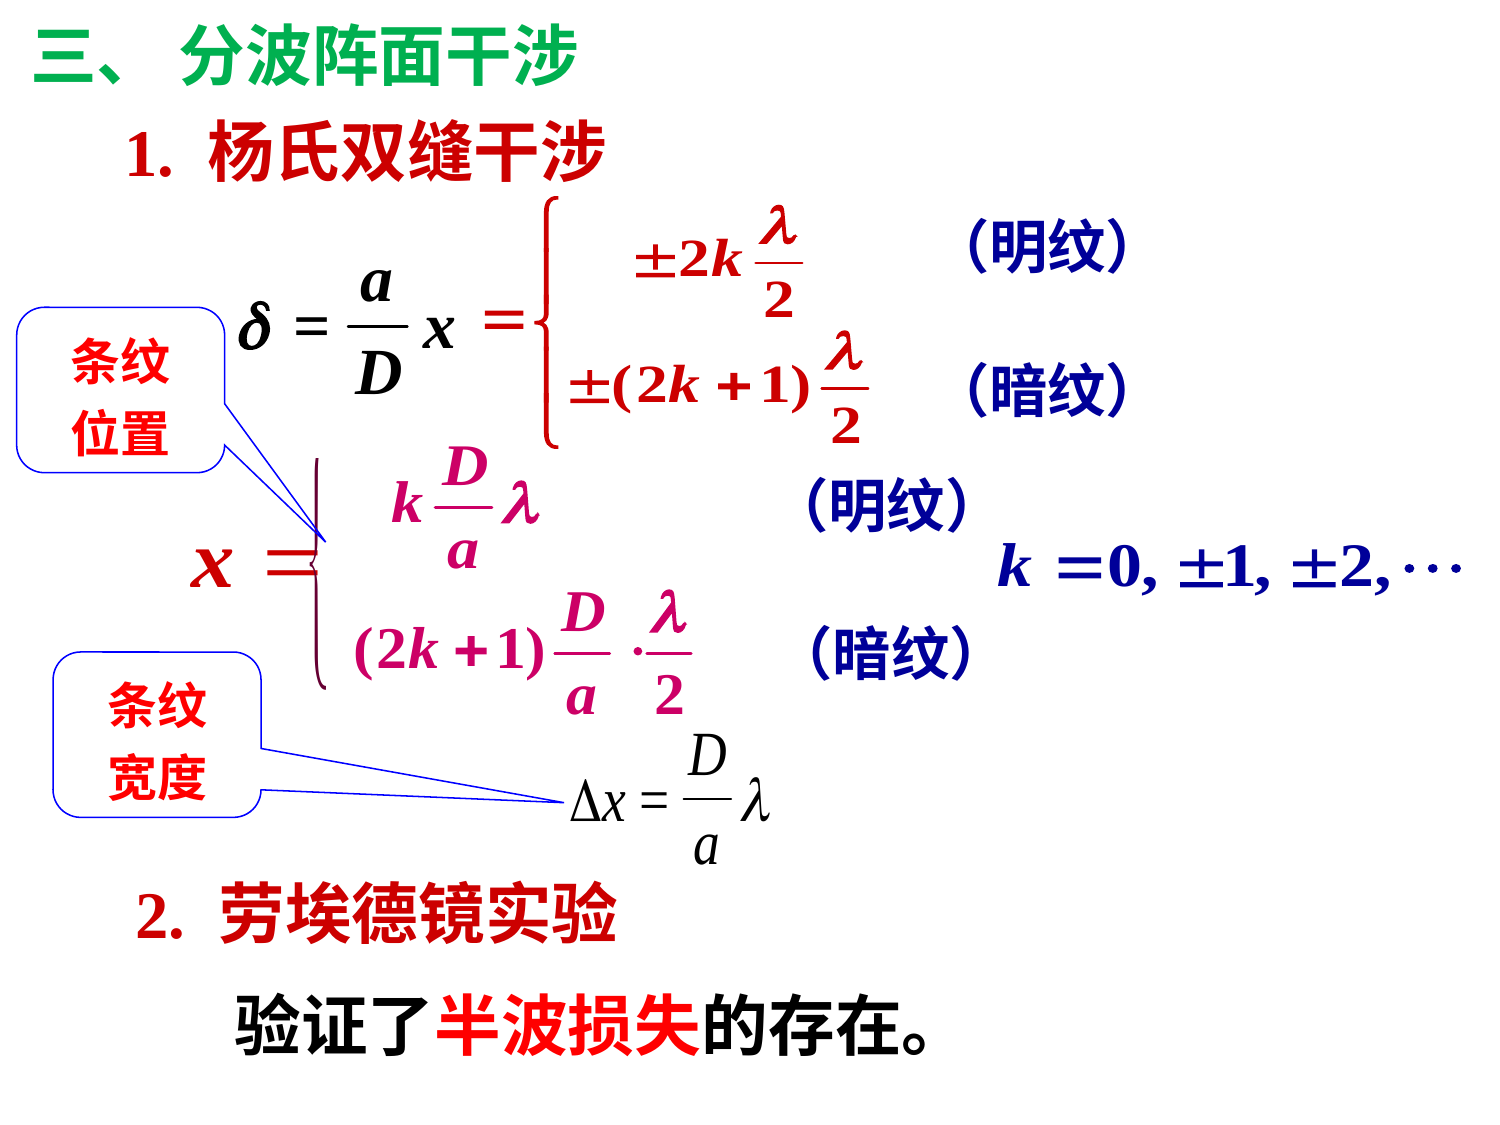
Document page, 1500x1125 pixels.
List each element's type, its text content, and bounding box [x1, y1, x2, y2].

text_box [560, 715, 780, 879]
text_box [170, 532, 293, 604]
text_box （暗纹） [759, 608, 1049, 765]
text_box （明纹） [755, 461, 1199, 618]
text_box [986, 529, 1473, 610]
text_box 三、 分波阵面干涉 [15, 6, 595, 102]
text_box 验证了半波损失的存在。 [219, 976, 984, 1071]
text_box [227, 238, 463, 410]
text_box （明纹） [916, 202, 1242, 359]
text_box 2. 劳埃德镜实验 [120, 856, 974, 958]
text_box （暗纹） [916, 346, 1220, 503]
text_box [344, 574, 703, 725]
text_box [381, 428, 548, 573]
text_box 条纹 宽度 [53, 651, 555, 818]
text_box 条纹 位置 [16, 307, 293, 511]
text_box 1. 杨氏双缝干涉 [109, 102, 638, 198]
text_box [468, 183, 881, 459]
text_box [298, 457, 376, 704]
